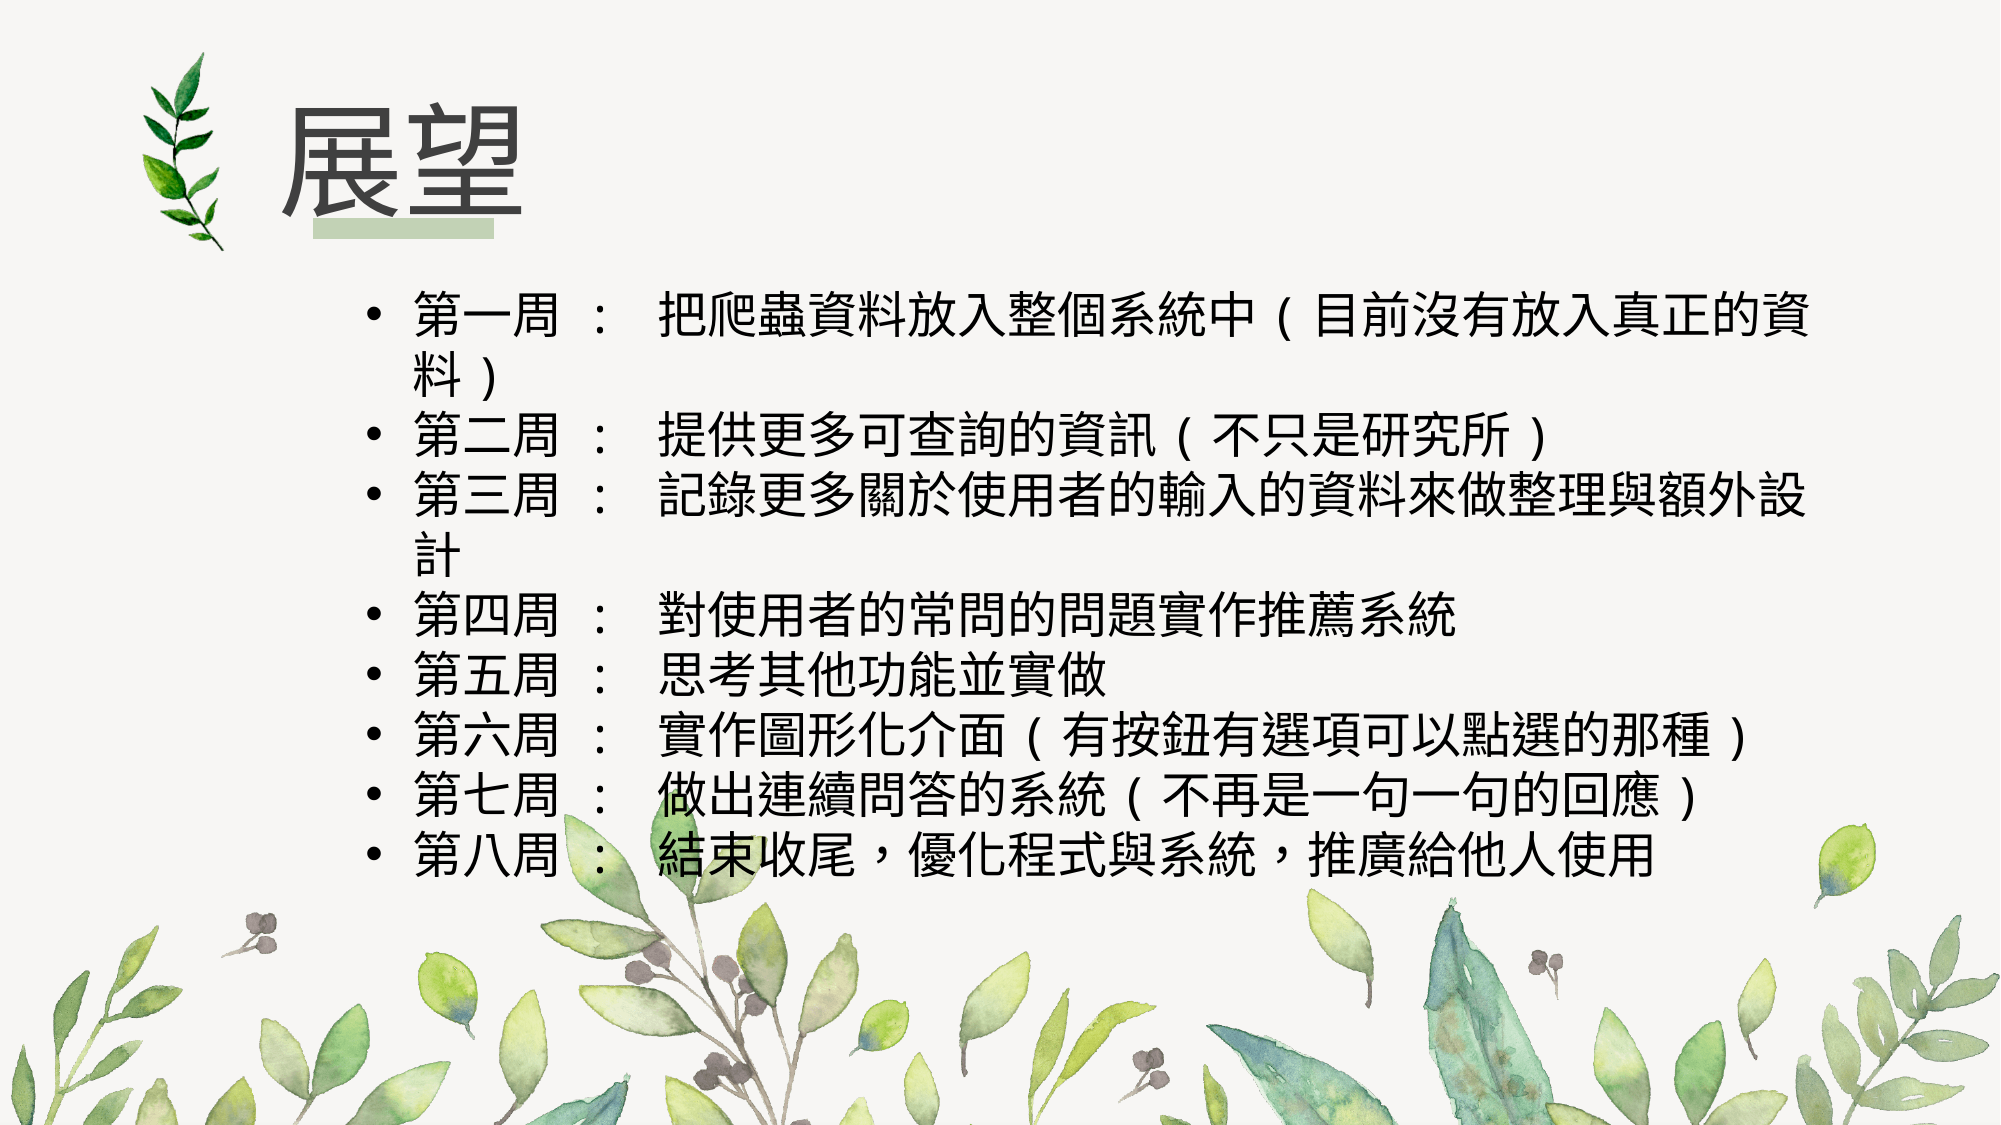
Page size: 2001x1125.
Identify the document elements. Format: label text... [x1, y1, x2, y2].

picture [0, 0, 2001, 1125]
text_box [230, 75, 576, 394]
text_box 第一周 : 把爬蟲資料放入整個系統中(目前沒有放入真正的資料) 第二周 : 提供更多可查詢的資訊(不只是研究所) 第三周 : 記錄更多關於使用者的輸入的資料來做整理與額外設計 第四周 : 對使用者的常問的問題實作推薦系統 第五周 : 思考其他功能並實做 第六周 : 實作圖形化介面(有按鈕有選項可以點選的那種) 第七周 : 做出連續問答的系統(不再是一句一句的回應) 第八周 : 結束收尾，優化程式與系統，推廣給他人使用 [350, 275, 1853, 788]
